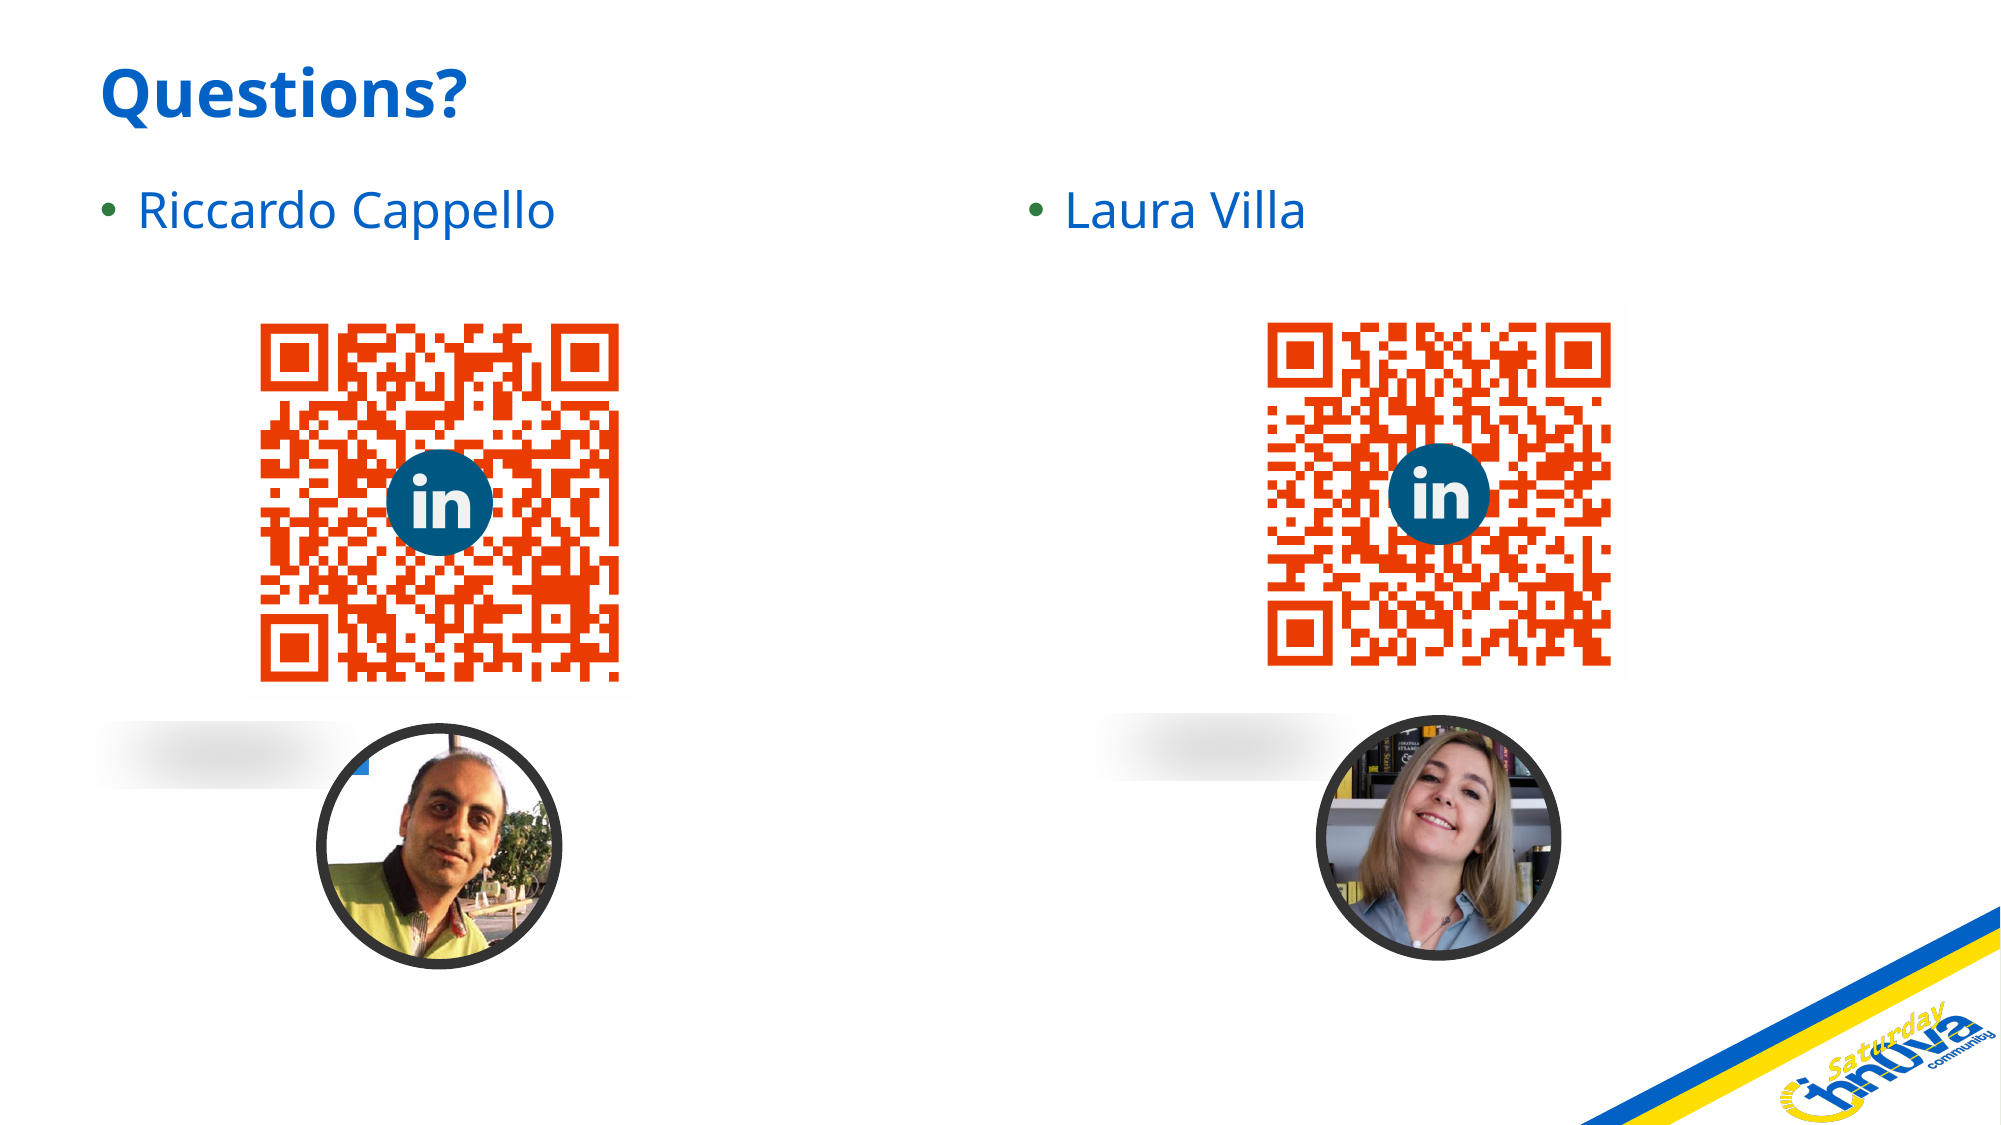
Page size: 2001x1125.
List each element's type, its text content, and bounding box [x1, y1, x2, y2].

picture [321, 728, 558, 965]
title Questions? [85, 28, 1939, 164]
list Riccardo Cappello [85, 178, 988, 1018]
picture [1320, 720, 1557, 956]
picture [1249, 304, 1629, 684]
picture [241, 304, 638, 701]
list Laura Villa [1012, 178, 1939, 1018]
